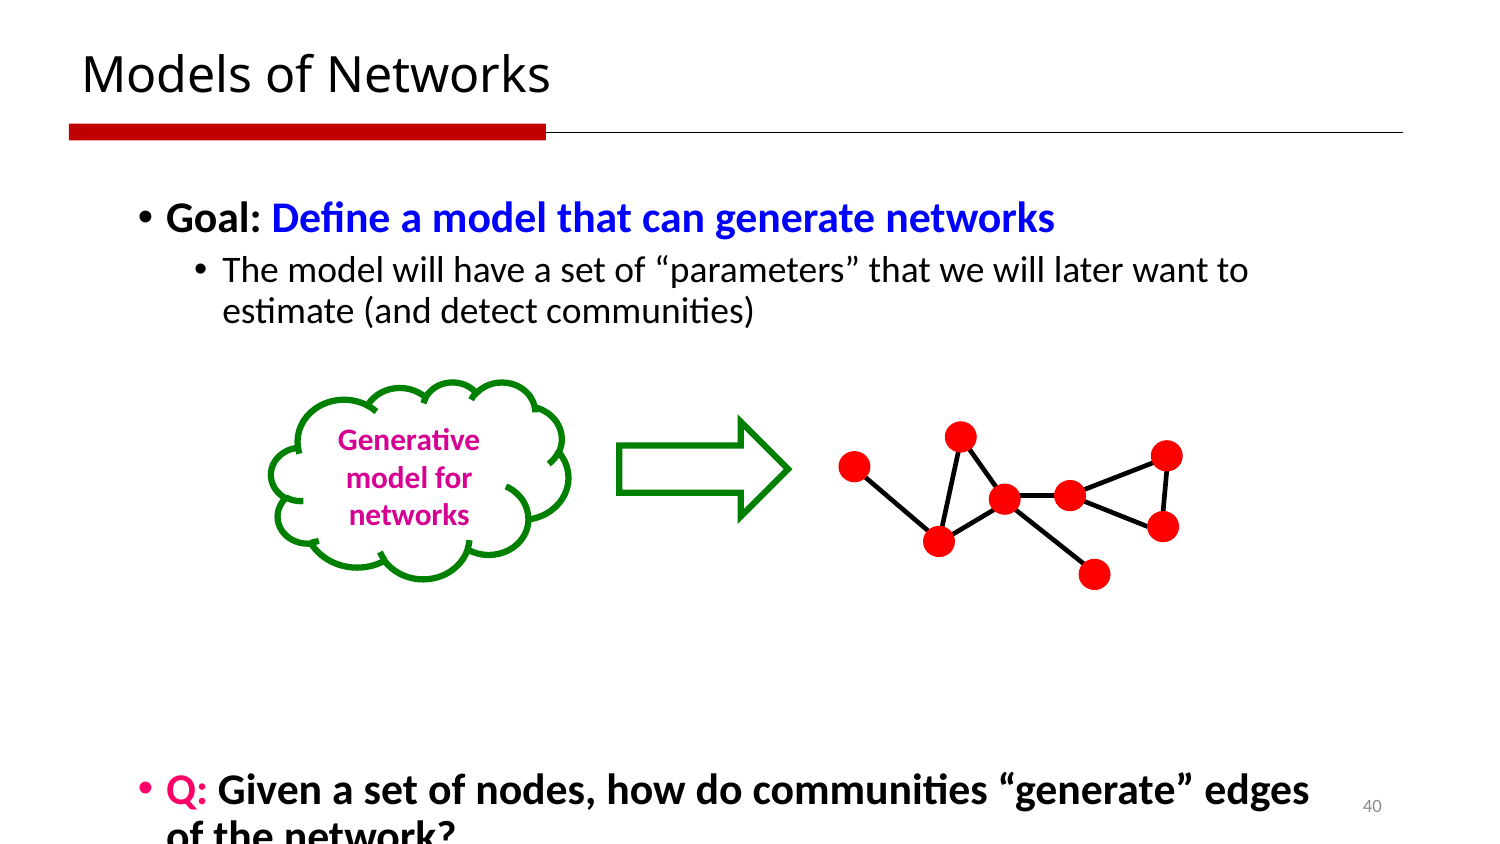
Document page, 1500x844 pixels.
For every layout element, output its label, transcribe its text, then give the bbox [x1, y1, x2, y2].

text_box [68, 133, 547, 142]
text_box Generative model for networks [270, 381, 570, 580]
slide_number 40 [1059, 782, 1397, 827]
list Goal: Define a model that can generate networks The model will have a set of “parameters” that we will later want to estimate (and detect communities) Q: Given a set of nodes, how do communities “generate” edges of the network? [122, 187, 1371, 835]
text_box [618, 420, 789, 518]
text_box [68, 123, 547, 132]
text_box Models of Networks [66, 1, 1065, 111]
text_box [838, 421, 1183, 590]
